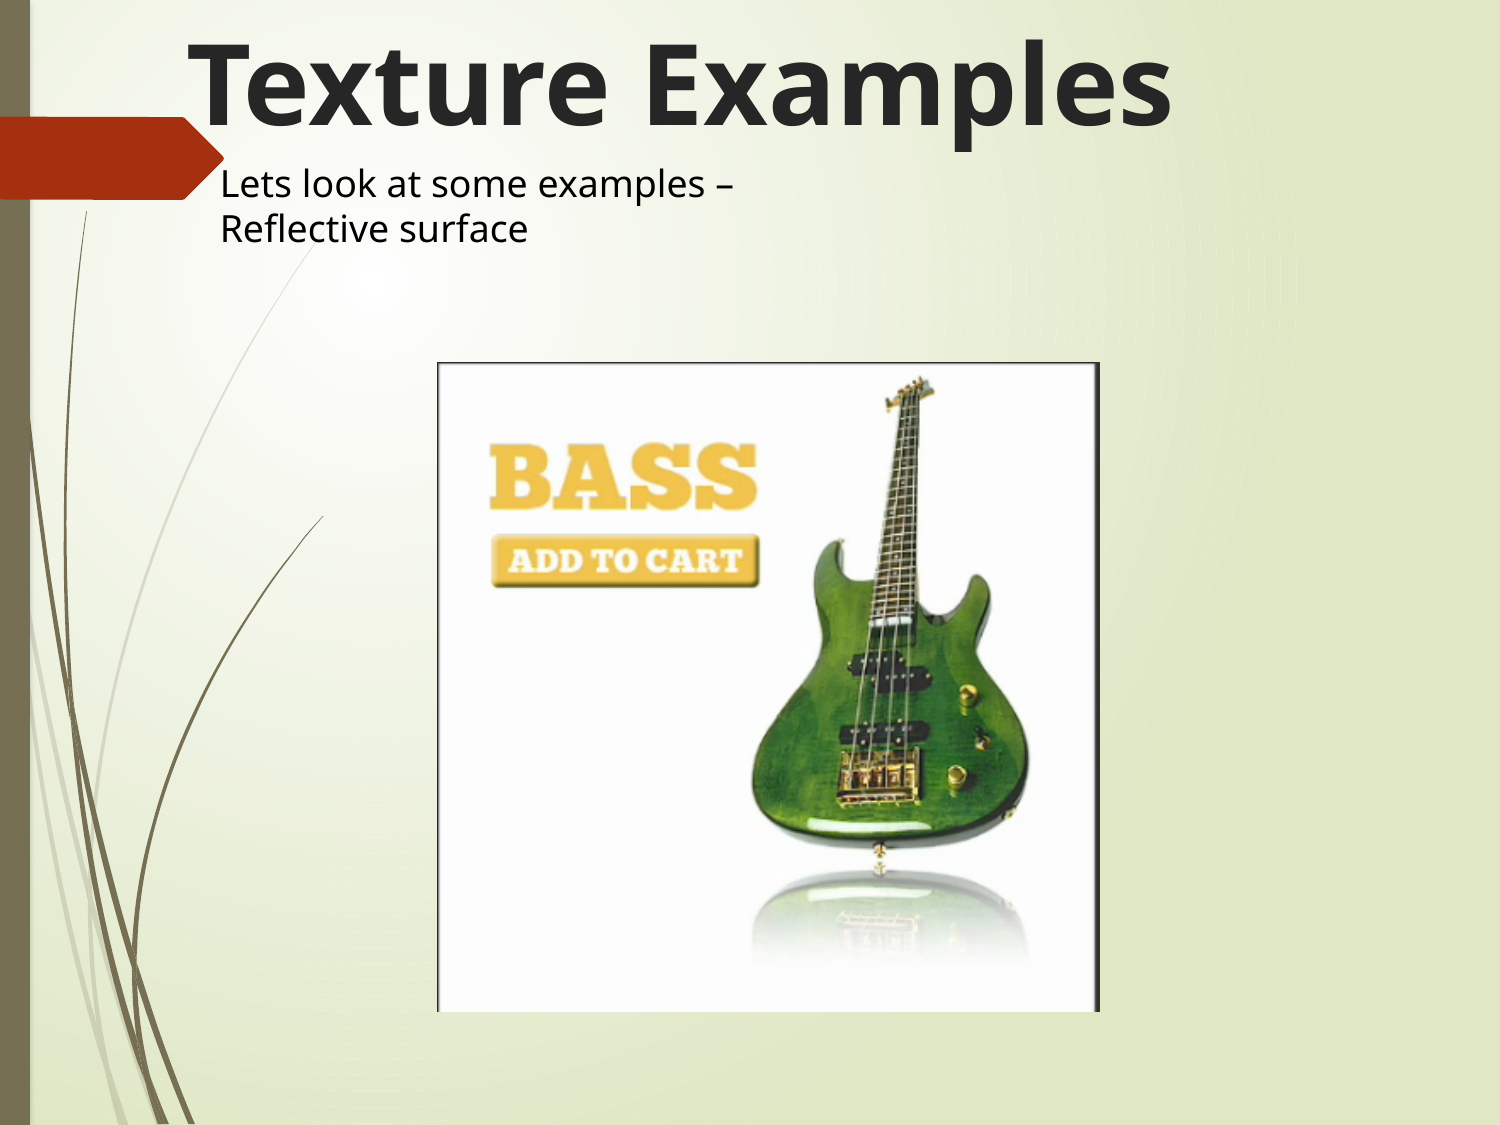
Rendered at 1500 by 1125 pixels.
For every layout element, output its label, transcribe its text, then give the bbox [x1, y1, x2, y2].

text_box Lets look at some examples – Reflective surface [204, 156, 750, 258]
picture [437, 362, 1101, 1012]
text_box Texture Examples [171, 5, 1191, 156]
